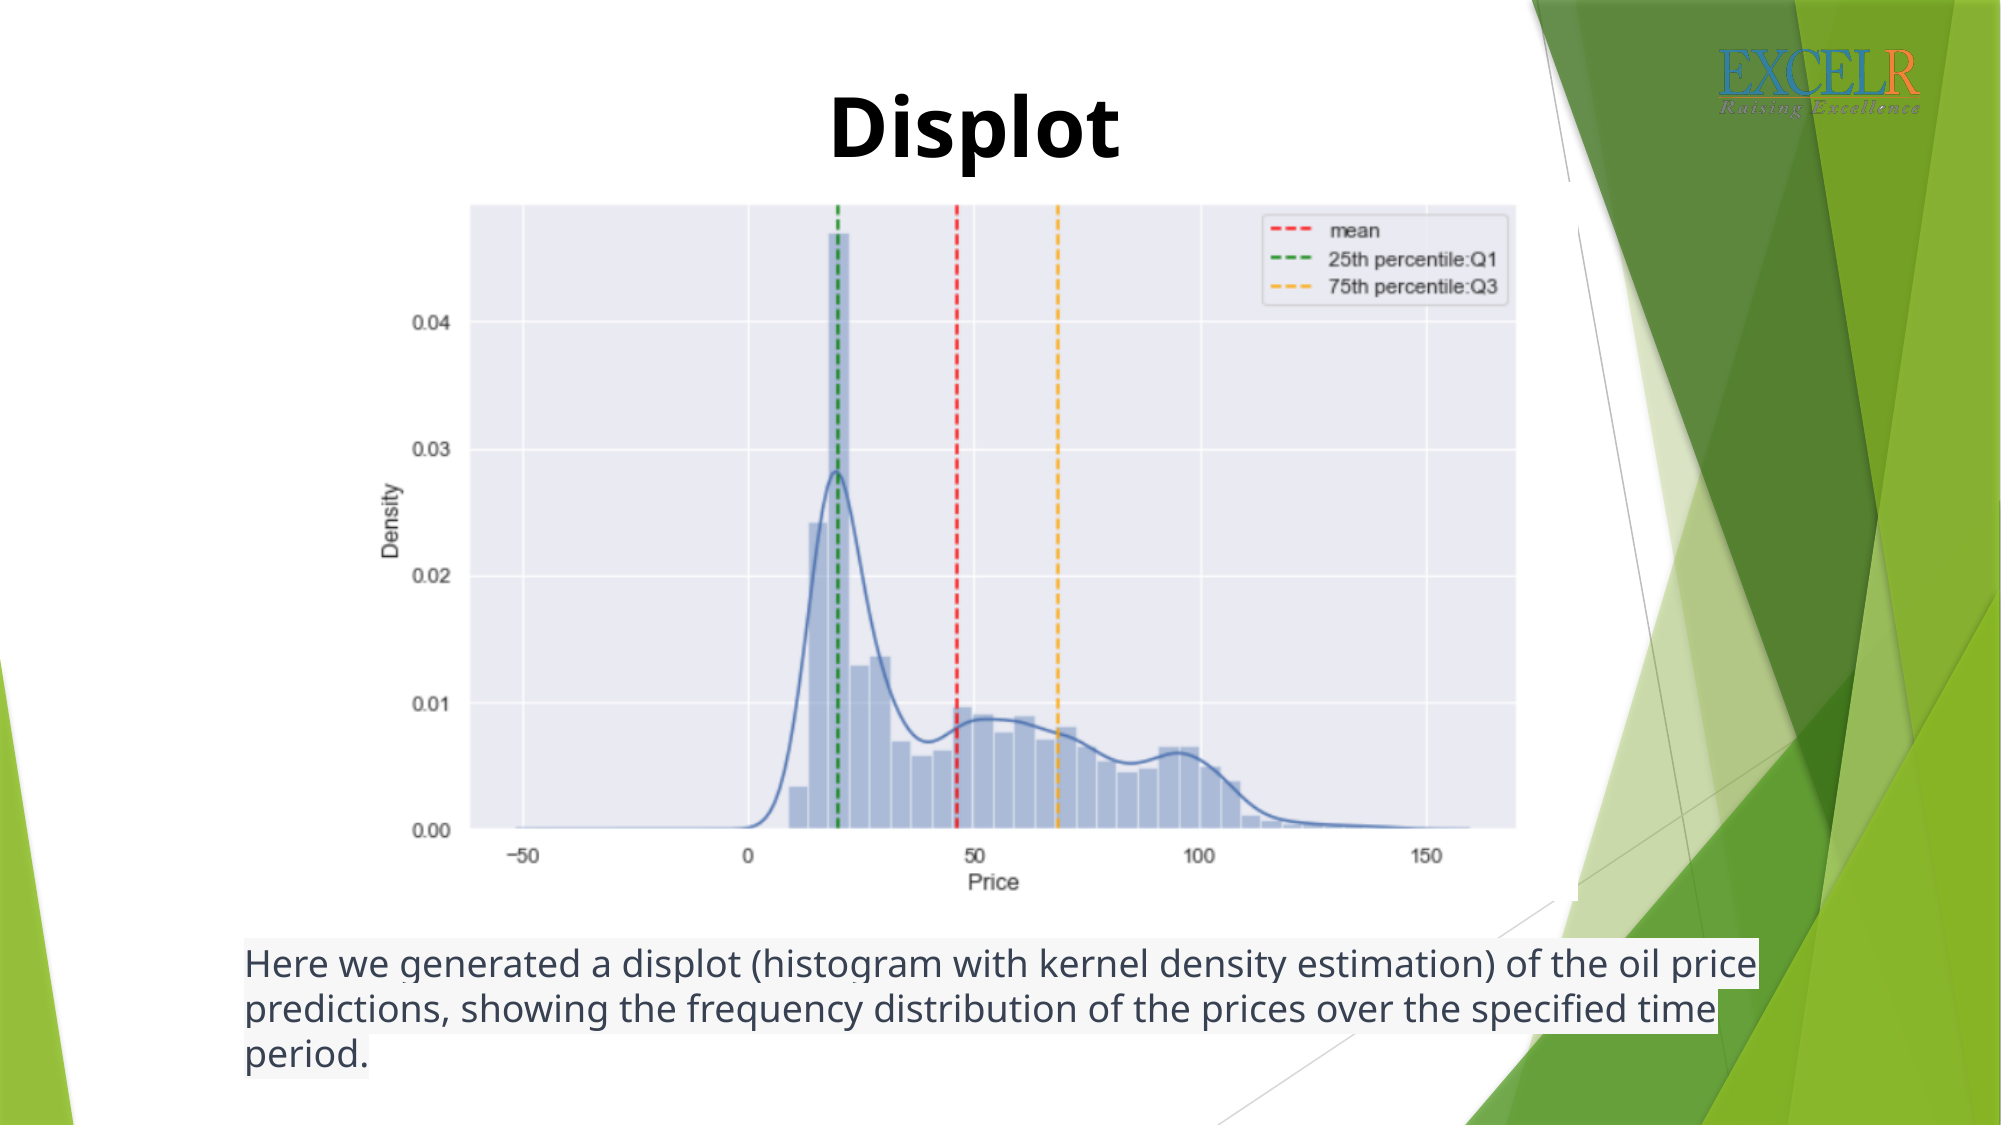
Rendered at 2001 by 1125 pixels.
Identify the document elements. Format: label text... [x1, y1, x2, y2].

picture [1719, 49, 1920, 119]
text_box Displot [381, 66, 1569, 181]
text_box Here we generated a displot (histogram with kernel density estimation) of the oil price predictions, showing the frequency distribution of the prices over the specified time period. [229, 925, 1798, 1091]
picture [340, 182, 1578, 901]
